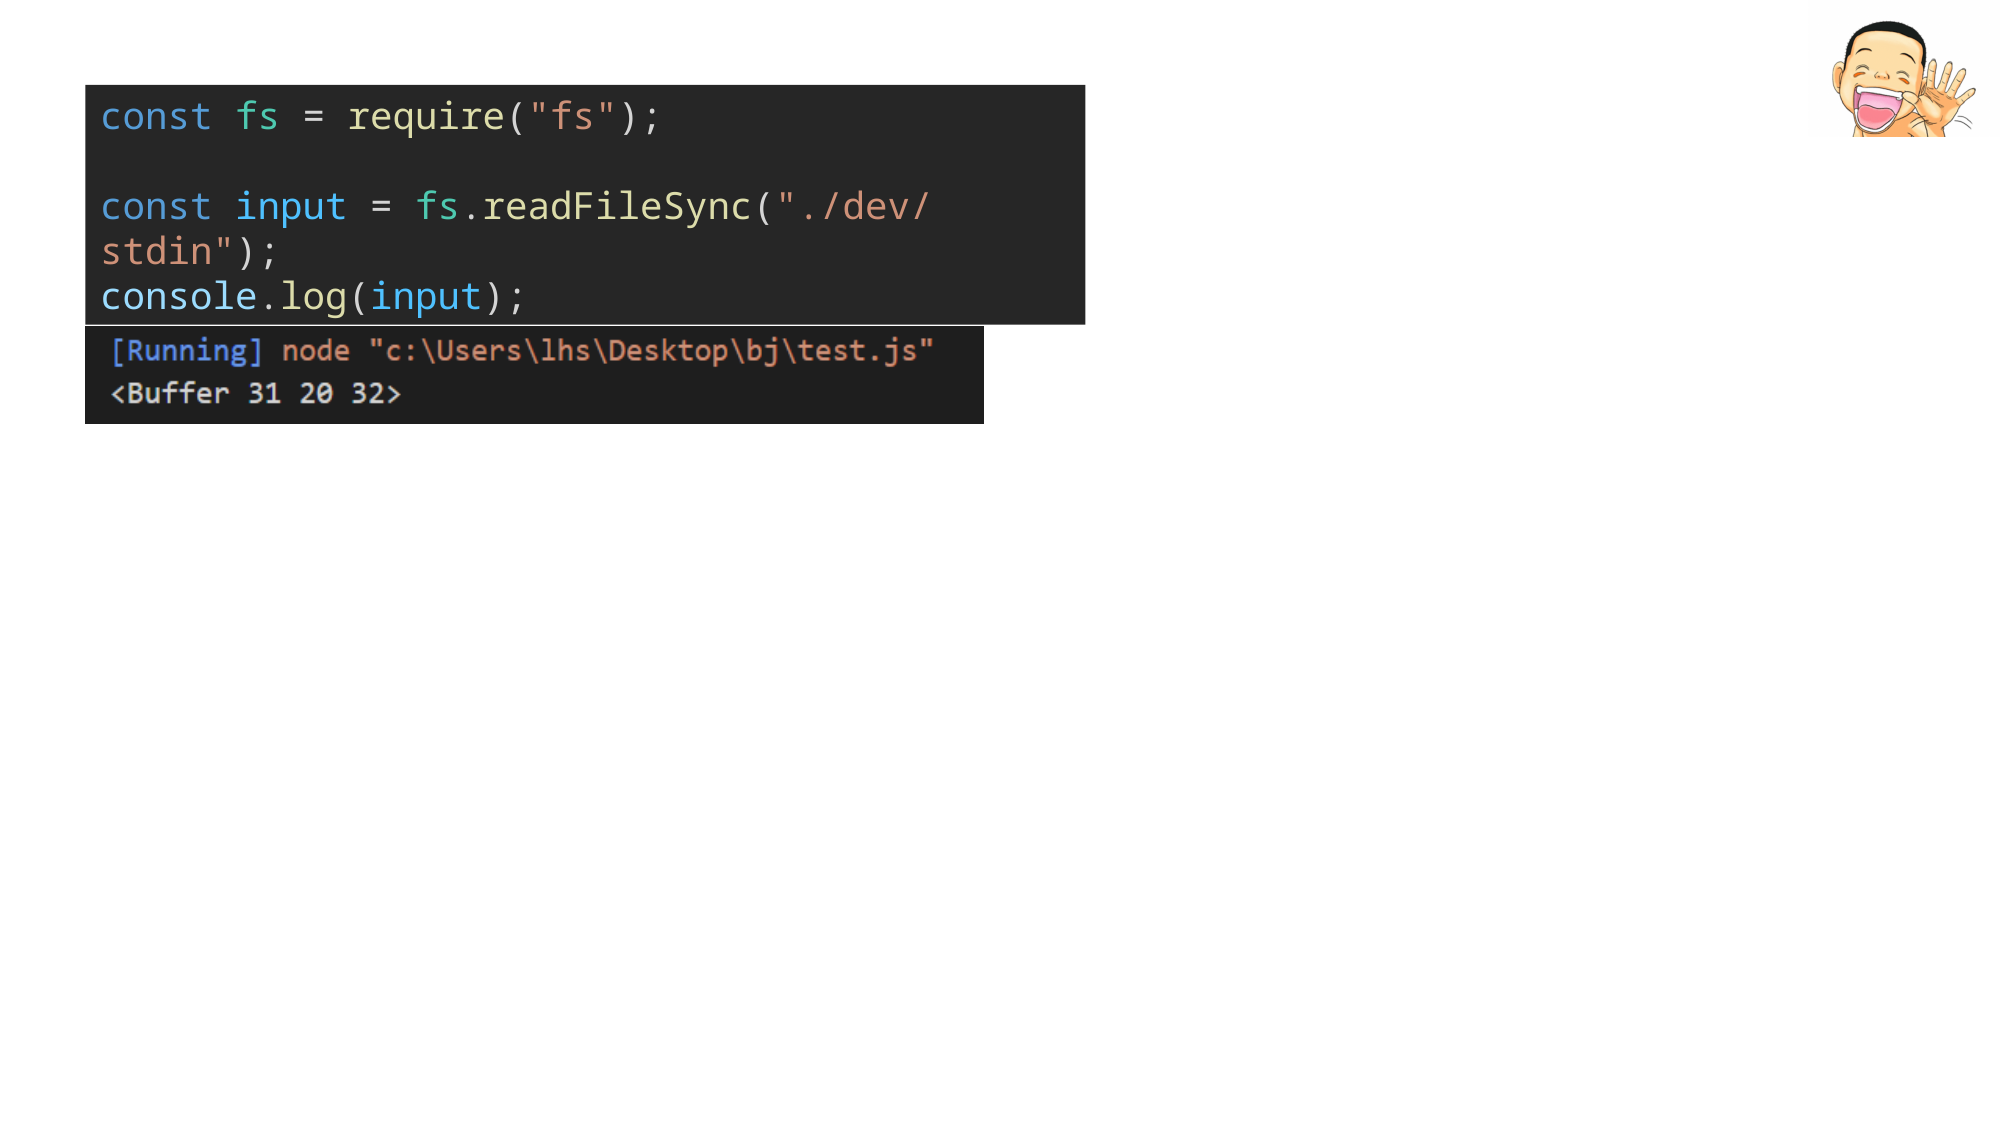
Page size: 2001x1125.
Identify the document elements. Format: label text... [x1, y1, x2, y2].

picture [85, 326, 984, 424]
text_box const fs = require("fs"); const input = fs.readFileSync("./dev/stdin"); console.log(input); [85, 84, 1086, 325]
picture [1808, 0, 2000, 137]
